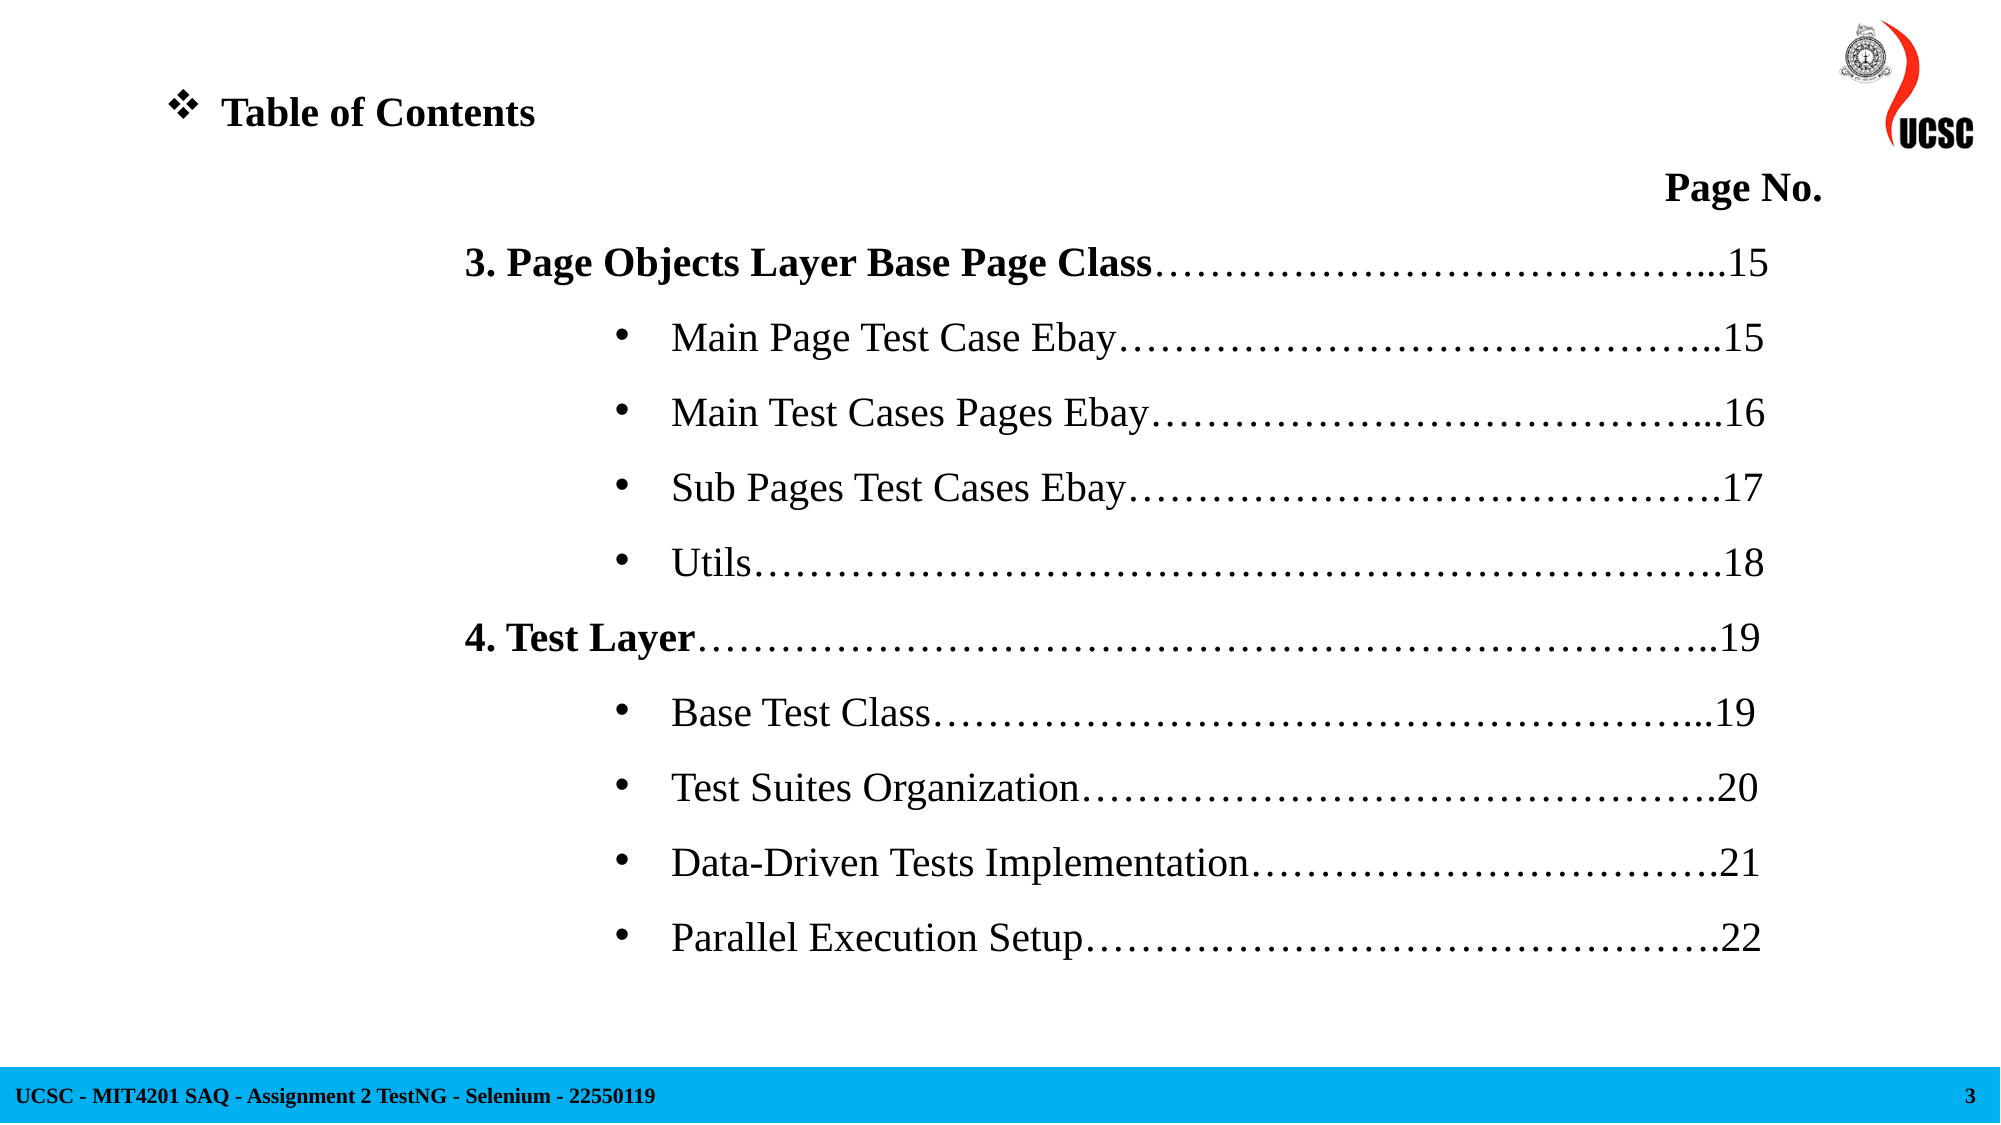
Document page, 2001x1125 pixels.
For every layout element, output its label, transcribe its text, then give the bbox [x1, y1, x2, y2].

footer UCSC - MIT4201 SAQ - Assignment 2 TestNG - Selenium - 22550119 3 [0, 1067, 2000, 1123]
picture [1826, 0, 2000, 174]
text_box Table of Contents Page No. 3. Page Objects Layer Base Page Class…………………………………...15 Main Page Test Case Ebay……………………………………..15 Main Test Cases Pages Ebay…………………………………...16 Sub Pages Test Cases Ebay…………………………………….17 Utils…………………………………………………………….18 4. Test Layer………………………………………………………………..19 Base Test Class………………………………………………...19 Test Suites Organization……………………………………….20 Data-Driven Tests Implementation…………………………….21 Parallel Execution Setup……………………………………….22 [0, 2, 2000, 1043]
